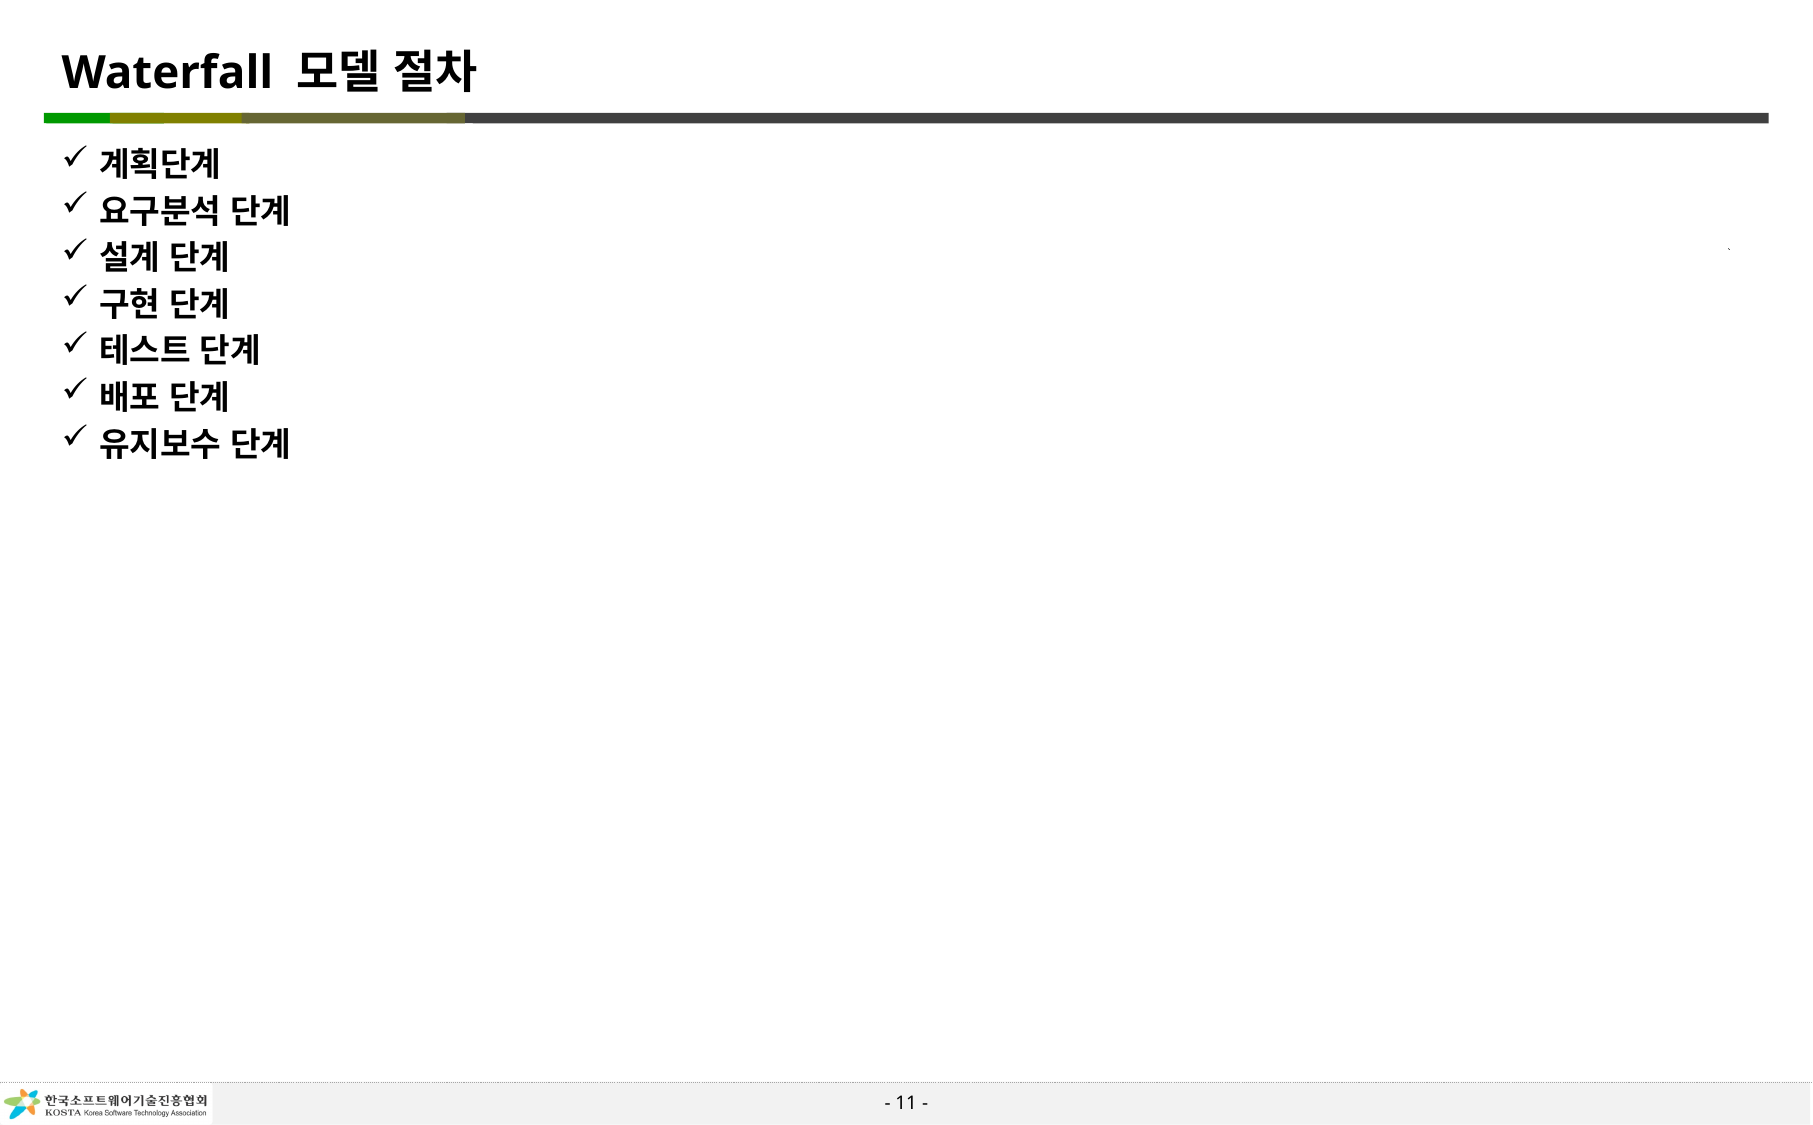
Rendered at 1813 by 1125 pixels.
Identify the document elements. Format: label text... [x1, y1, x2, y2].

title Waterfall 모델 절차 [55, 22, 1557, 118]
picture [0, 1082, 213, 1125]
list 계획단계 요구분석 단계 설계 단계 구현 단계 테스트 단계 배포 단계 유지보수 단계 [55, 137, 1746, 481]
